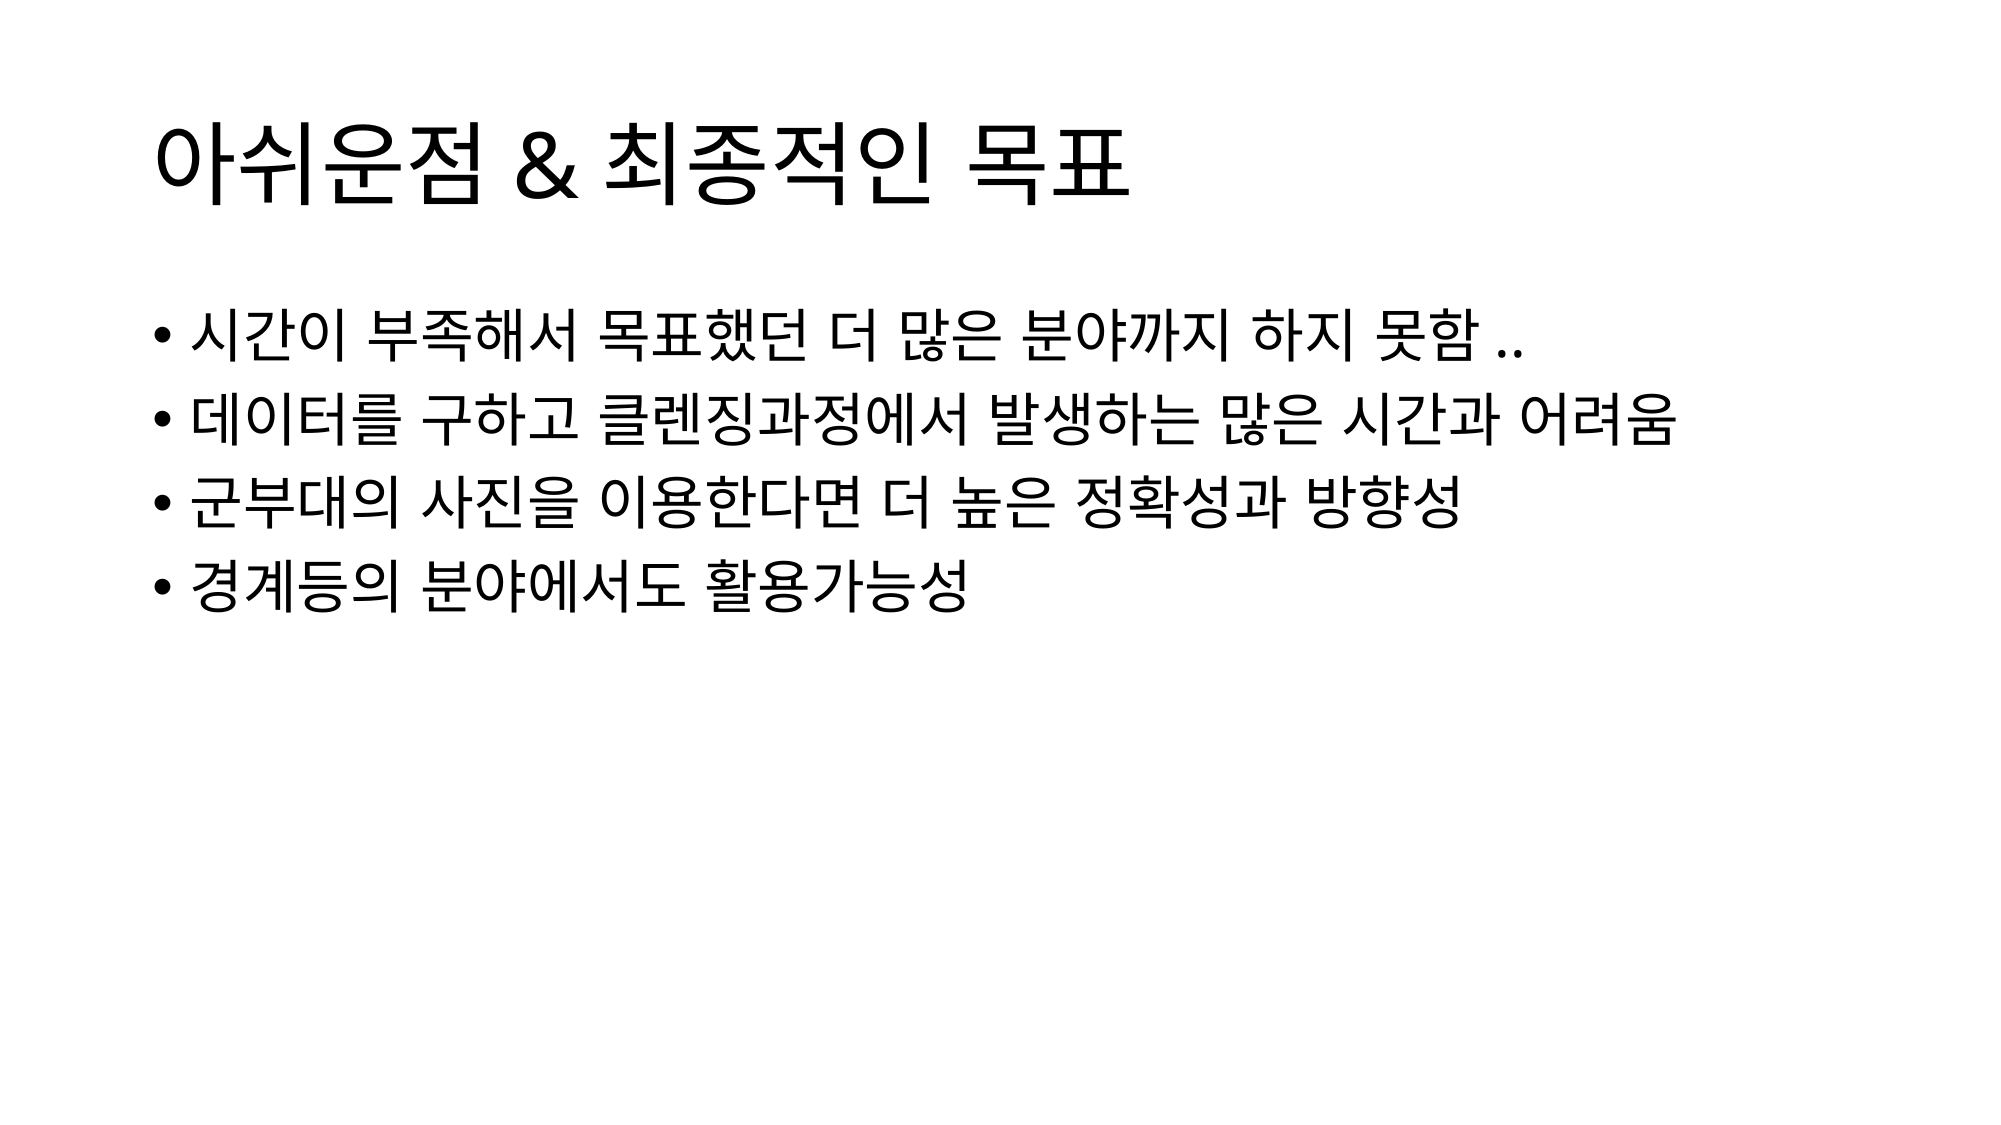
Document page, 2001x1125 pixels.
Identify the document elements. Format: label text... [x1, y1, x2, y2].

title 아쉬운점&최종적인 목표 [137, 59, 1863, 278]
list 시간이 부족해서 목표했던 더 많은 분야까지 하지 못함.. 데이터를 구하고 클렌징과정에서 발생하는 많은 시간과 어려움 군부대의 사진을 이용한다면 더 높은 정확성과 방향성 경계등의 분야에서도 활용가능성 [137, 299, 1863, 1014]
